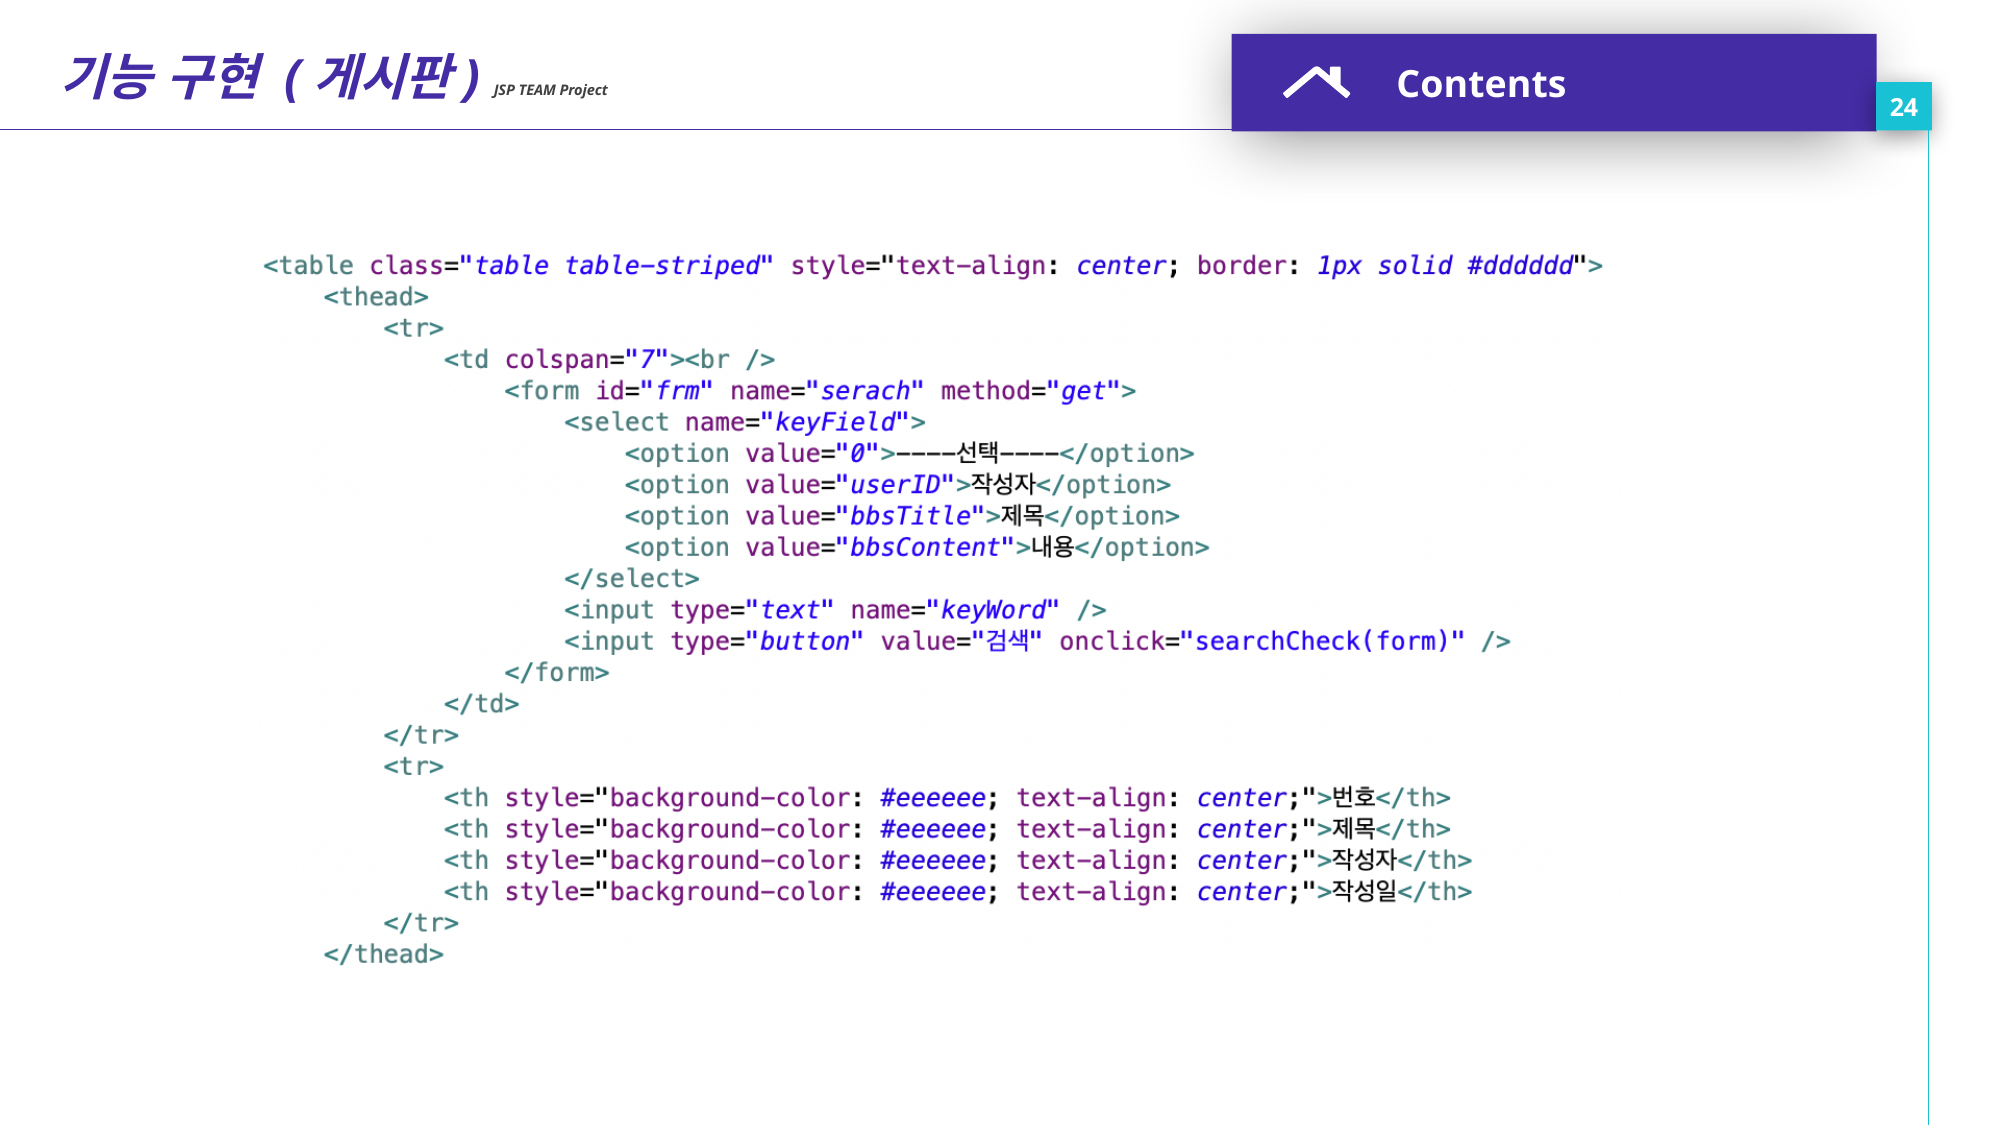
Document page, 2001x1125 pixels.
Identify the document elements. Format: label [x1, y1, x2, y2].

text_box [0, 33, 1932, 1125]
picture [256, 247, 1623, 967]
